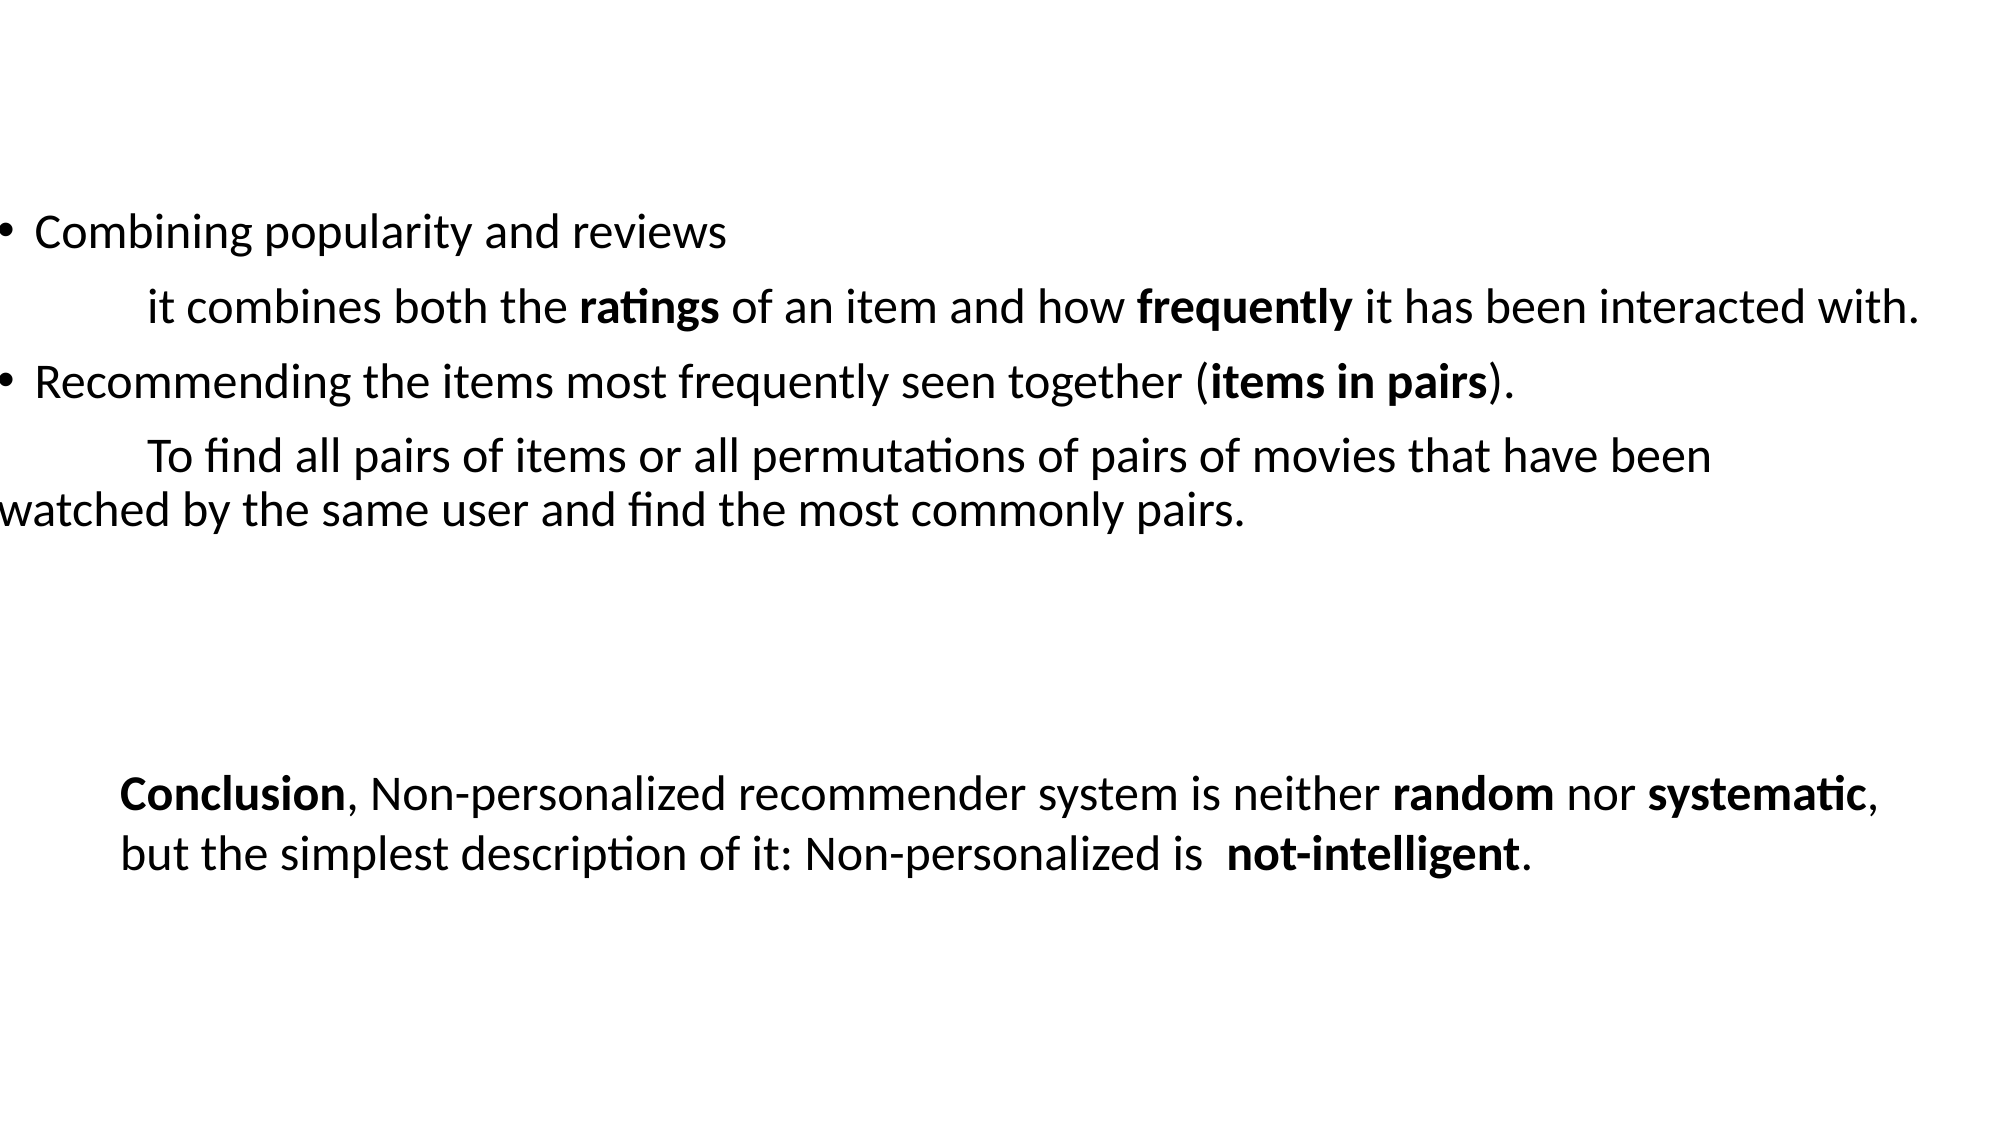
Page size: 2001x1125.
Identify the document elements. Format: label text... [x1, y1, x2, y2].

list Combining popularity and reviews it combines both the ratings of an item and how frequently it has been interacted with. Recommending the items most frequently seen together (items in pairs). To find all pairs of items or all permutations of pairs of movies that have been watched by the same user and find the most commonly pairs. [0, 197, 2000, 647]
text_box Conclusion, Non-personalized recommender system is neither random nor systematic, but the simplest description of it: Non-personalized is not-intelligent. [105, 753, 1903, 933]
